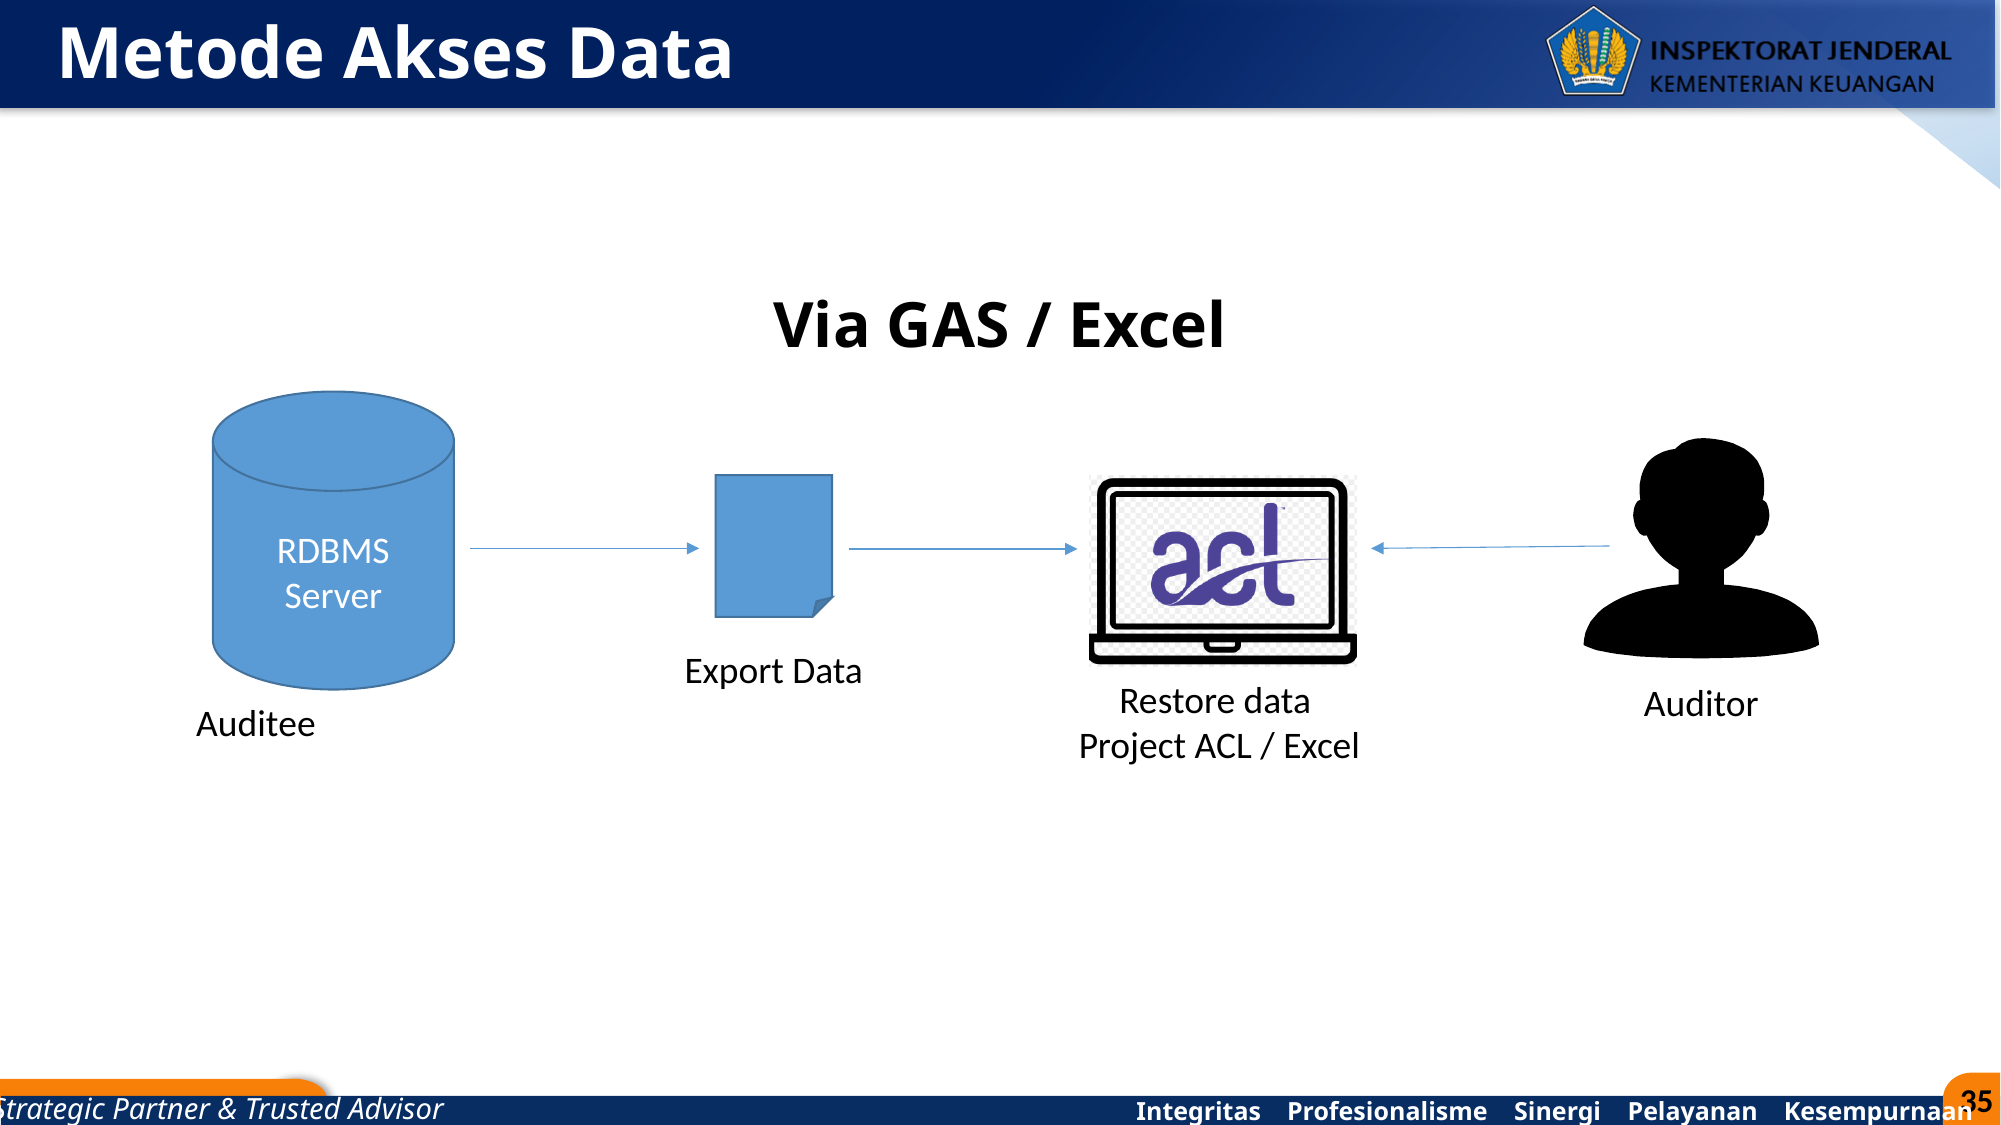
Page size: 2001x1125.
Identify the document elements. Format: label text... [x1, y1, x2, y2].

picture [1522, 0, 1970, 117]
text_box Metode Akses Data [41, 0, 1767, 100]
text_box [180, 277, 1820, 776]
